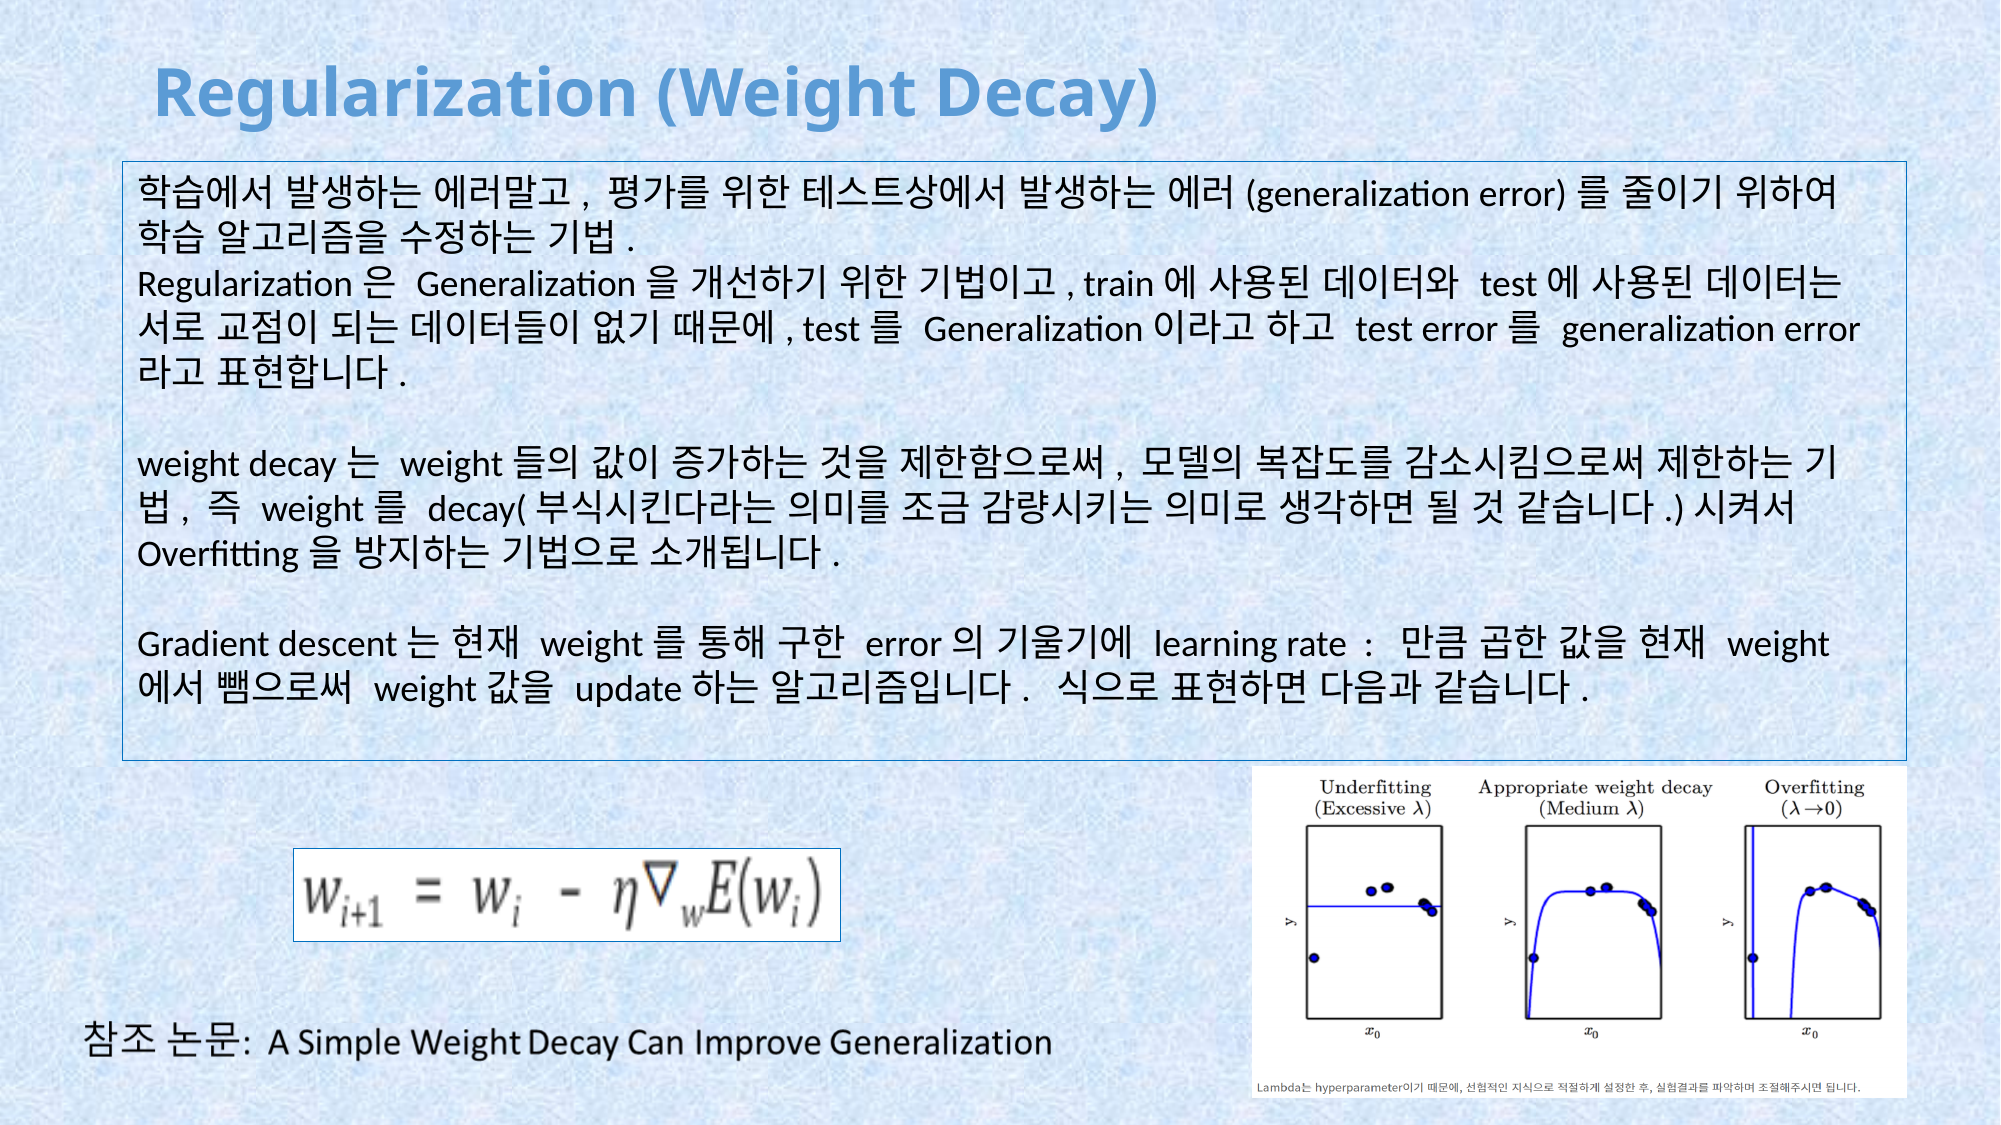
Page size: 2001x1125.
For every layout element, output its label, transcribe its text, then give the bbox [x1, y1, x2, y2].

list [1252, 766, 1907, 1098]
title Regularization (Weight Decay) [137, 79, 1863, 161]
picture [0, 0, 2001, 1125]
text_box 학습에서 발생하는 에러말고, 평가를 위한 테스트상에서 발생하는 에러(generalization error)를 줄이기 위하여 학습 알고리즘을 수정하는 기법. Regularization은 Generalization을 개선하기 위한 기법이고, train에 사용된 데이터와 test에 사용된 데이터는 서로 교점이 되는 데이터들이 없기 때문에, test를 Generalization이라고 하고 test error를 generalization error라고 표현합니다. weight decay는 weight들의 값이 증가하는 것을 제한함으로써, 모델의 복잡도를 감소시킴으로써 제한하는 기법, 즉 weight를 decay(부식시킨다라는 의미를 조금 감량시키는 의미로 생각하면 될 것 같습니다.)시켜서 Overfitting을 방지하는 기법으로 소개됩니다. Gradient descent는 현재 weight를 통해 구한 error의 기울기에 learning rate : 만큼 곱한 값을 현재 weight에서 뺌으로써 weight값을 update하는 알고리즘입니다. 식으로 표현하면 다음과 같습니다. [122, 161, 1907, 761]
